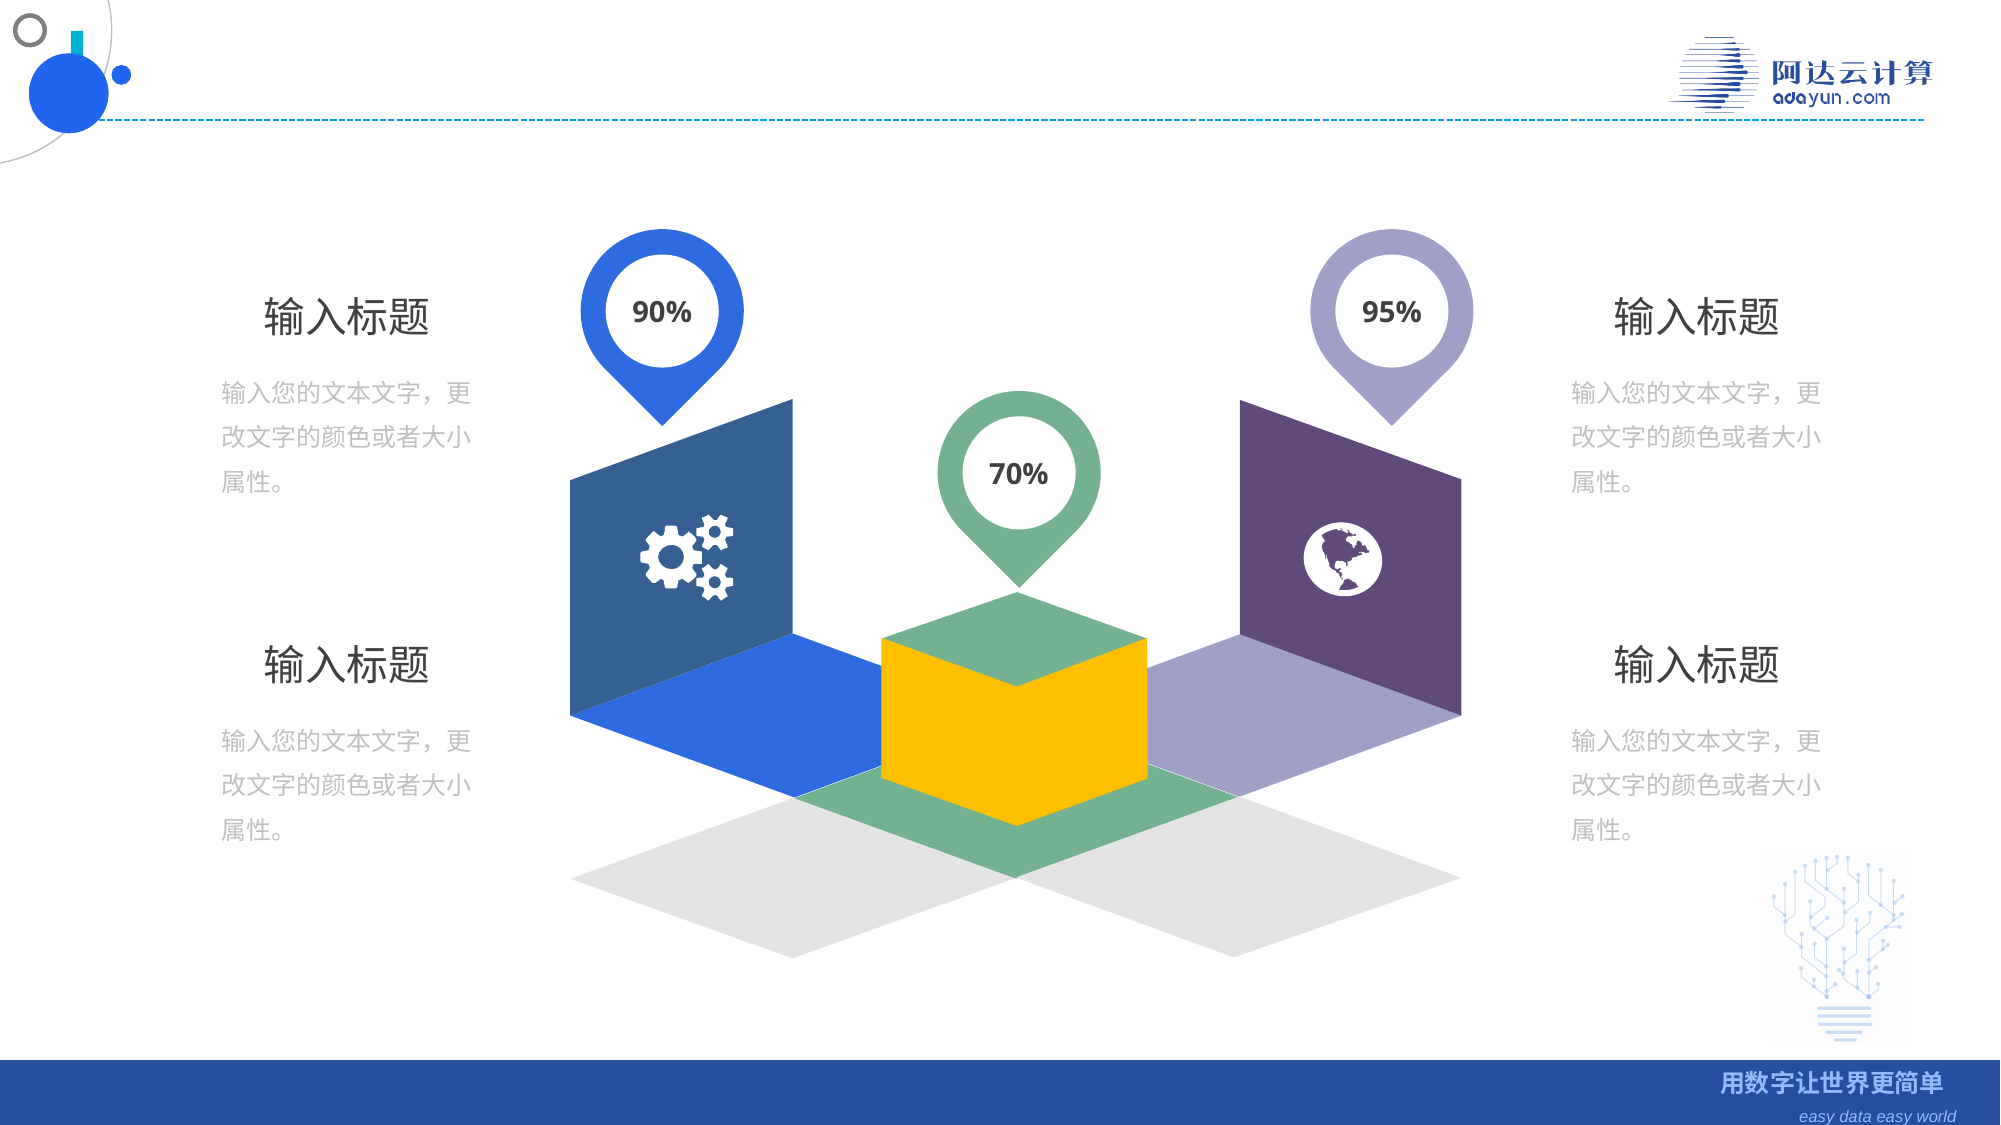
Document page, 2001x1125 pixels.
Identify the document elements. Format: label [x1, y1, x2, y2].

text_box [1571, 639, 1822, 842]
picture [1766, 848, 1913, 1045]
text_box [570, 229, 1474, 959]
picture [1668, 37, 1933, 113]
text_box [1571, 291, 1822, 494]
text_box [221, 291, 472, 494]
text_box [221, 639, 472, 842]
